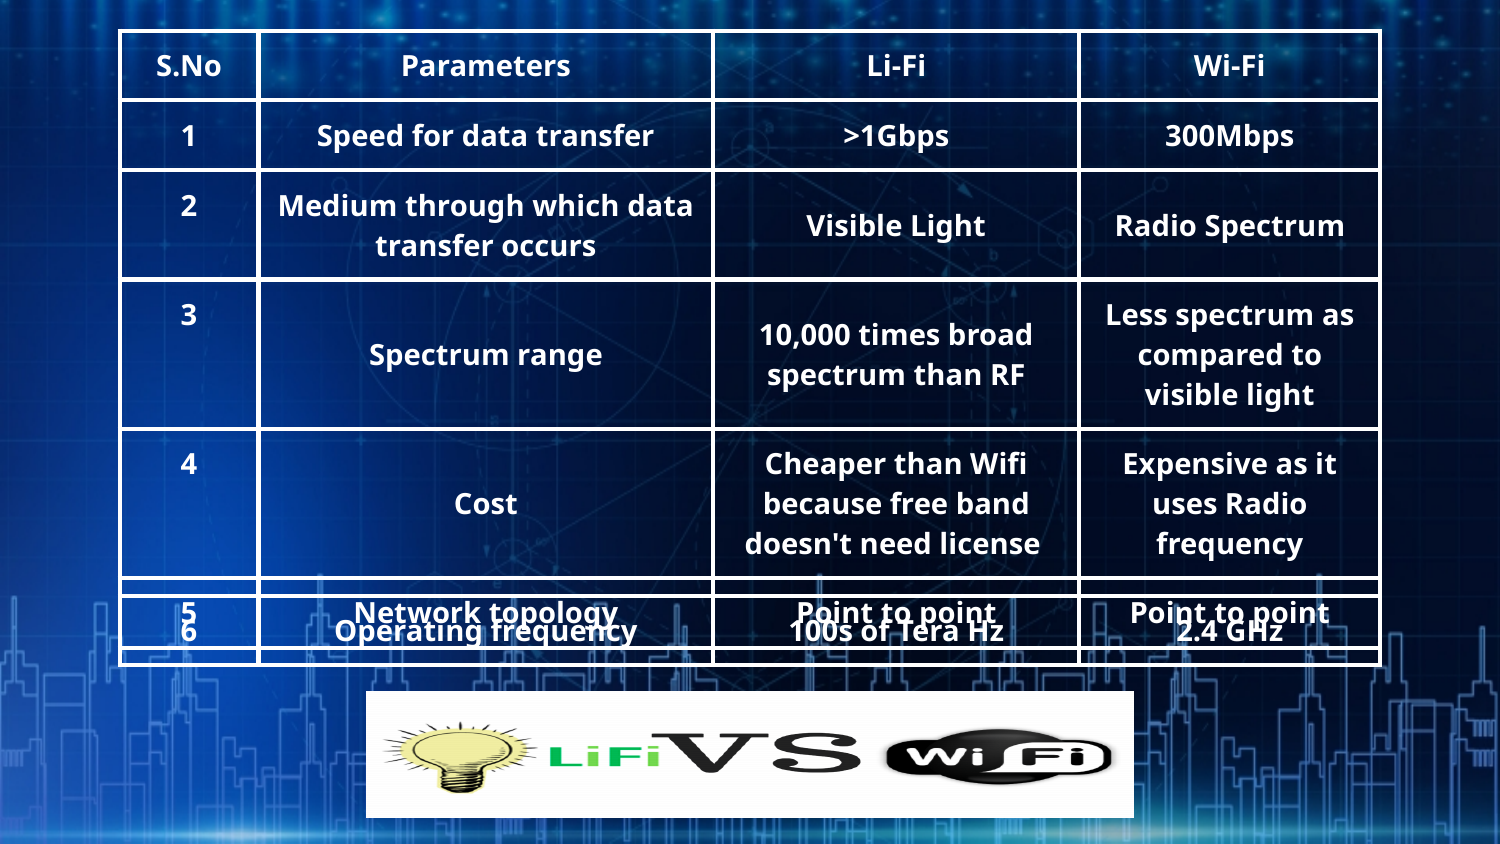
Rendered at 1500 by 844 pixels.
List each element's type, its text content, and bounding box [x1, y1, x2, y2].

table_header 6 [122, 598, 256, 663]
table_cell 10,000 times broad spectrum than RF [715, 282, 1077, 427]
table_cell Less spectrum as compared to visible light [1081, 282, 1378, 427]
table_header Parameters [261, 33, 711, 98]
table_cell Point to point [1081, 580, 1378, 594]
table_cell Network topology [261, 580, 711, 594]
table_cell 300Mbps [1081, 102, 1378, 168]
table_header 2.4 GHz [1081, 598, 1378, 663]
table_cell Cost [261, 431, 711, 576]
table_cell Speed for data transfer [261, 102, 711, 168]
table_header Operating frequency [261, 598, 711, 663]
table_cell Visible Light [715, 172, 1077, 277]
table_cell 1 [122, 102, 256, 168]
table_cell Medium through which data transfer occurs [261, 172, 711, 277]
table_header S.No [122, 33, 256, 98]
table_header Wi-Fi [1081, 33, 1378, 98]
table_cell 3 [122, 282, 256, 427]
table_cell 2 [122, 172, 256, 277]
table_header 100s of Tera Hz [715, 598, 1077, 663]
table_cell Radio Spectrum [1081, 172, 1378, 277]
table_cell Spectrum range [261, 282, 711, 427]
table_cell Point to point [715, 580, 1077, 594]
table_cell Expensive as it uses Radio frequency [1081, 431, 1378, 576]
table_cell 5 [122, 580, 256, 594]
table_cell >1Gbps [715, 102, 1077, 168]
picture [0, 0, 1500, 844]
table_cell 4 [122, 431, 256, 576]
table_cell Cheaper than Wifi because free band doesn't need license [715, 431, 1077, 576]
table_header Li-Fi [715, 33, 1077, 98]
